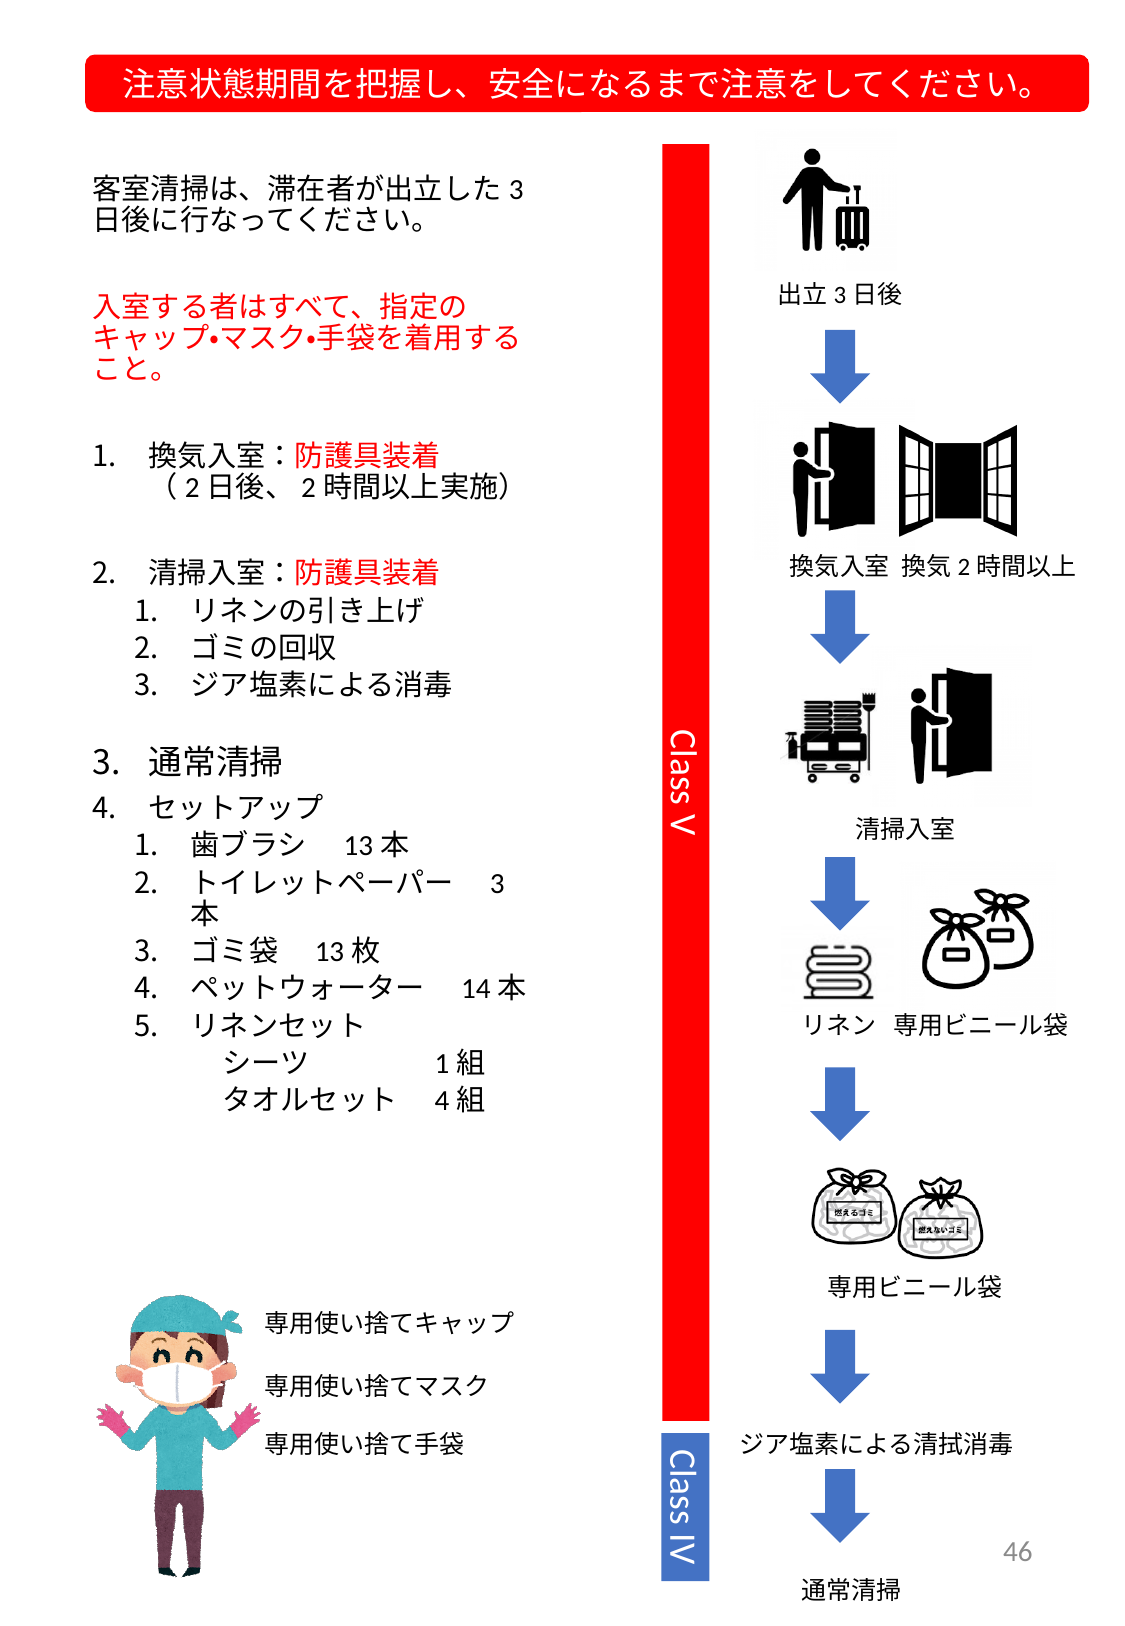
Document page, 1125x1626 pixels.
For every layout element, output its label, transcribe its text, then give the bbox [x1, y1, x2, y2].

picture [780, 644, 1032, 807]
text_box 出立3日後 [752, 271, 928, 316]
text_box [823, 1468, 857, 1506]
text_box [807, 589, 873, 666]
picture [801, 1141, 992, 1285]
text_box 専用ビニール袋 [870, 1002, 1093, 1047]
picture [754, 128, 897, 272]
text_box 専用使い捨て手袋 [265, 1420, 563, 1466]
text_box Class IV [660, 1432, 710, 1582]
text_box [807, 328, 873, 398]
text_box リネン [770, 1002, 870, 1047]
slide_number 46 [794, 1506, 1048, 1593]
text_box [807, 1066, 873, 1141]
text_box 換気2時間以上 [877, 542, 1101, 588]
text_box 換気入室 [752, 560, 877, 588]
picture [899, 860, 1056, 1017]
text_box 注意状態期間を把握し、安全になるまで注意をしてください。 [84, 53, 1091, 114]
text_box Class V [661, 143, 710, 1422]
list 客室清掃は、滞在者が出立した3日後に行なってください。 入室する者はすべて、指定のキャップ・マスク・手袋を着用すること。 換気入室：防護具装着 （2日後、2時間以上実施） 清掃入室：防護具装着 リネンの引き上げ ゴミの回収 ジア塩素による消毒 通常清掃 セットアップ 歯ブラシ 13本 トイレットペーパー 3本 ゴミ袋 13枚 ペットウォーター 14本 リネンセット シーツ 1組 タオルセット 4組 [77, 166, 556, 1142]
picture [752, 398, 1017, 560]
text_box 清掃入室 [817, 806, 993, 851]
text_box 専用ビニール袋 [803, 1264, 1026, 1310]
text_box ジア塩素による清拭消毒 [717, 1420, 1036, 1466]
text_box 通常清掃 [692, 1567, 1011, 1612]
picture [781, 924, 894, 1012]
text_box [807, 1328, 873, 1406]
text_box 専用使い捨てキャップ [265, 1300, 563, 1345]
picture [91, 1291, 265, 1584]
text_box 専用使い捨てマスク [265, 1362, 563, 1408]
text_box [807, 855, 873, 924]
